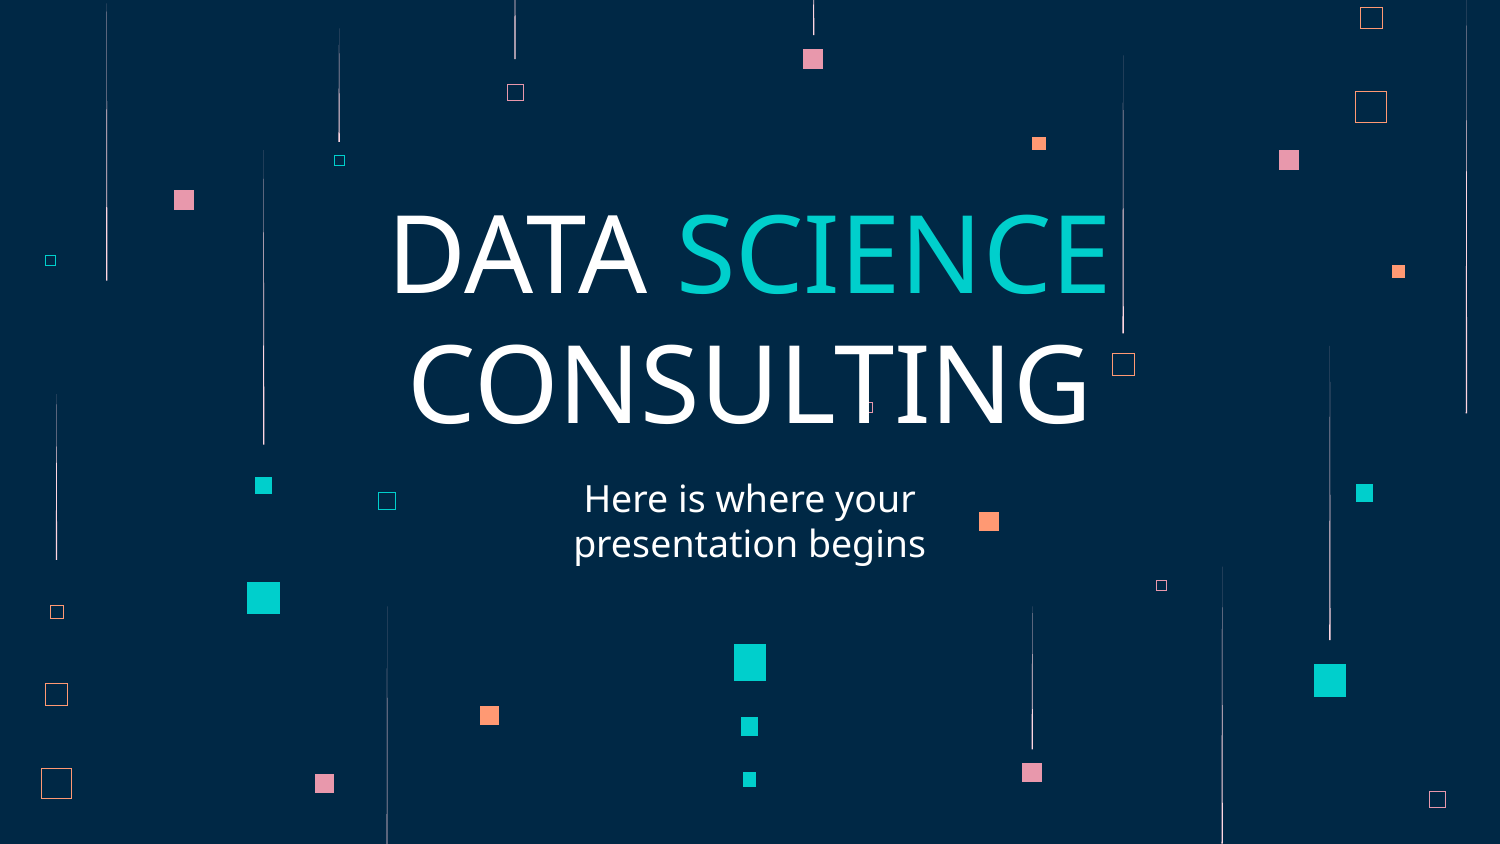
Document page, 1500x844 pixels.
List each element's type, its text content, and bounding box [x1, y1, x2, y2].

subtitle Here is where your presentation begins [479, 461, 1021, 591]
text_box [479, 705, 500, 726]
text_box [733, 644, 767, 787]
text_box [1313, 345, 1347, 698]
text_box [979, 511, 999, 532]
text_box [1022, 606, 1043, 783]
text_box [314, 773, 335, 794]
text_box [1111, 55, 1135, 376]
text_box [1032, 137, 1046, 151]
title DATA SCIENCE CONSULTING [256, 123, 1244, 461]
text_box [247, 149, 281, 615]
